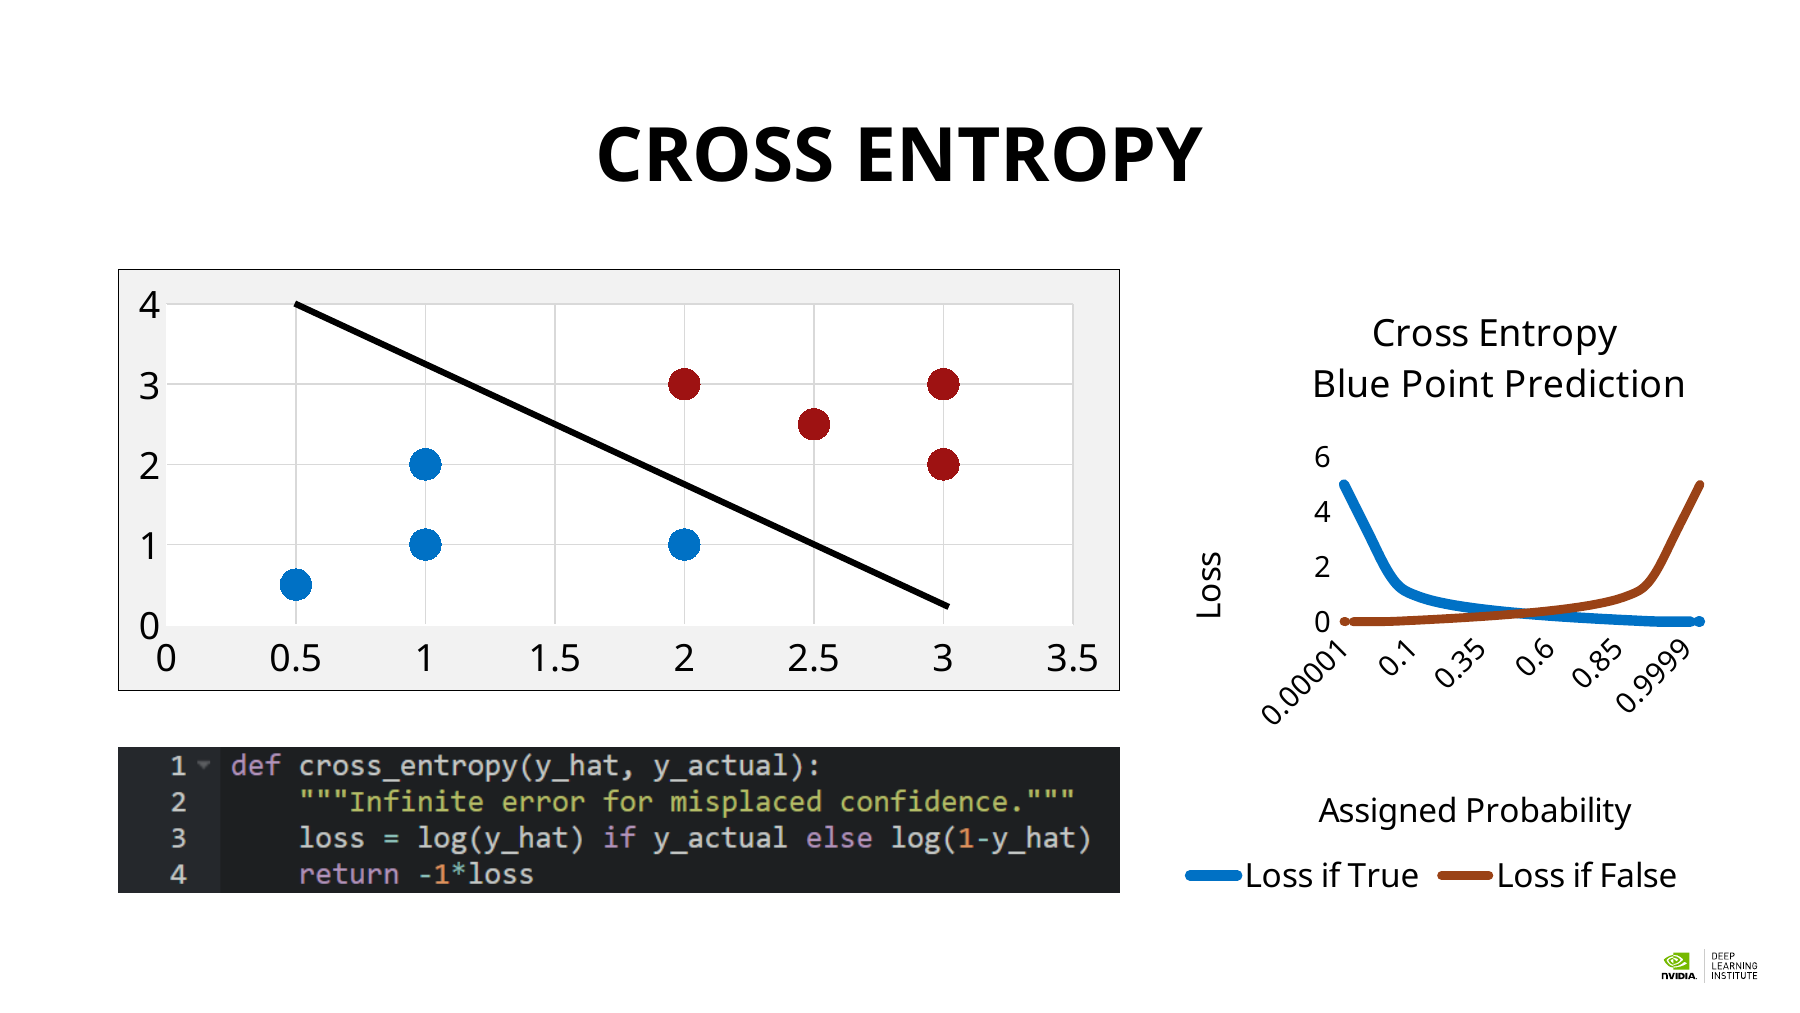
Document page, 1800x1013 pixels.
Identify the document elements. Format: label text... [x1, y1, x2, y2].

title Cross Entropy [81, 108, 1719, 206]
picture [118, 747, 1120, 894]
chart [118, 269, 1120, 691]
chart [1149, 277, 1719, 905]
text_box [294, 303, 949, 608]
